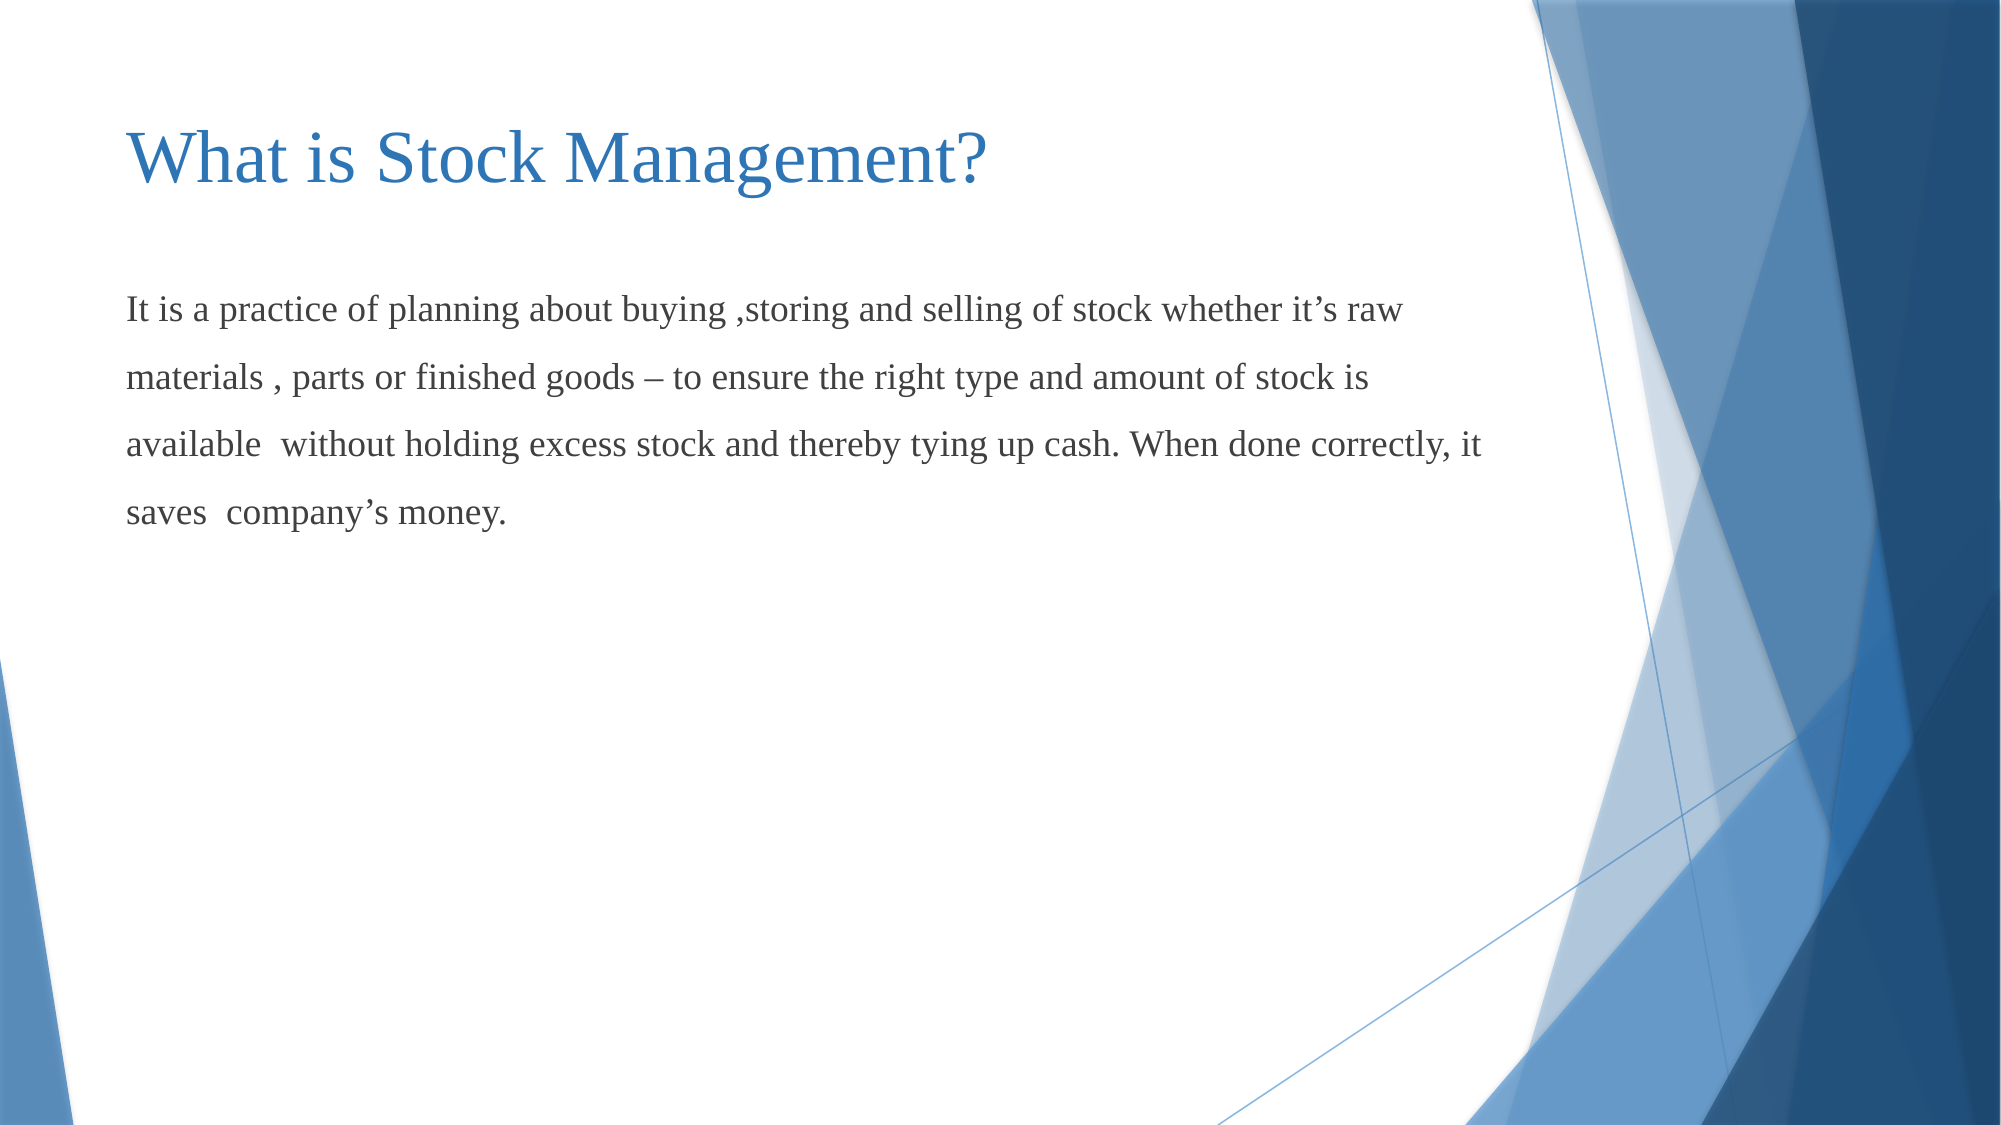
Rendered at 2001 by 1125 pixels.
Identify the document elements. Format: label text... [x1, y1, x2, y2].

title What is Stock Management? [111, 99, 1522, 254]
list It is a practice of planning about buying ,storing and selling of stock whether it’s raw materials , parts or finished goods – to ensure the right type and amount of stock is available without holding excess stock and thereby tying up cash. When done correctly, it saves company’s money. [111, 254, 1522, 891]
